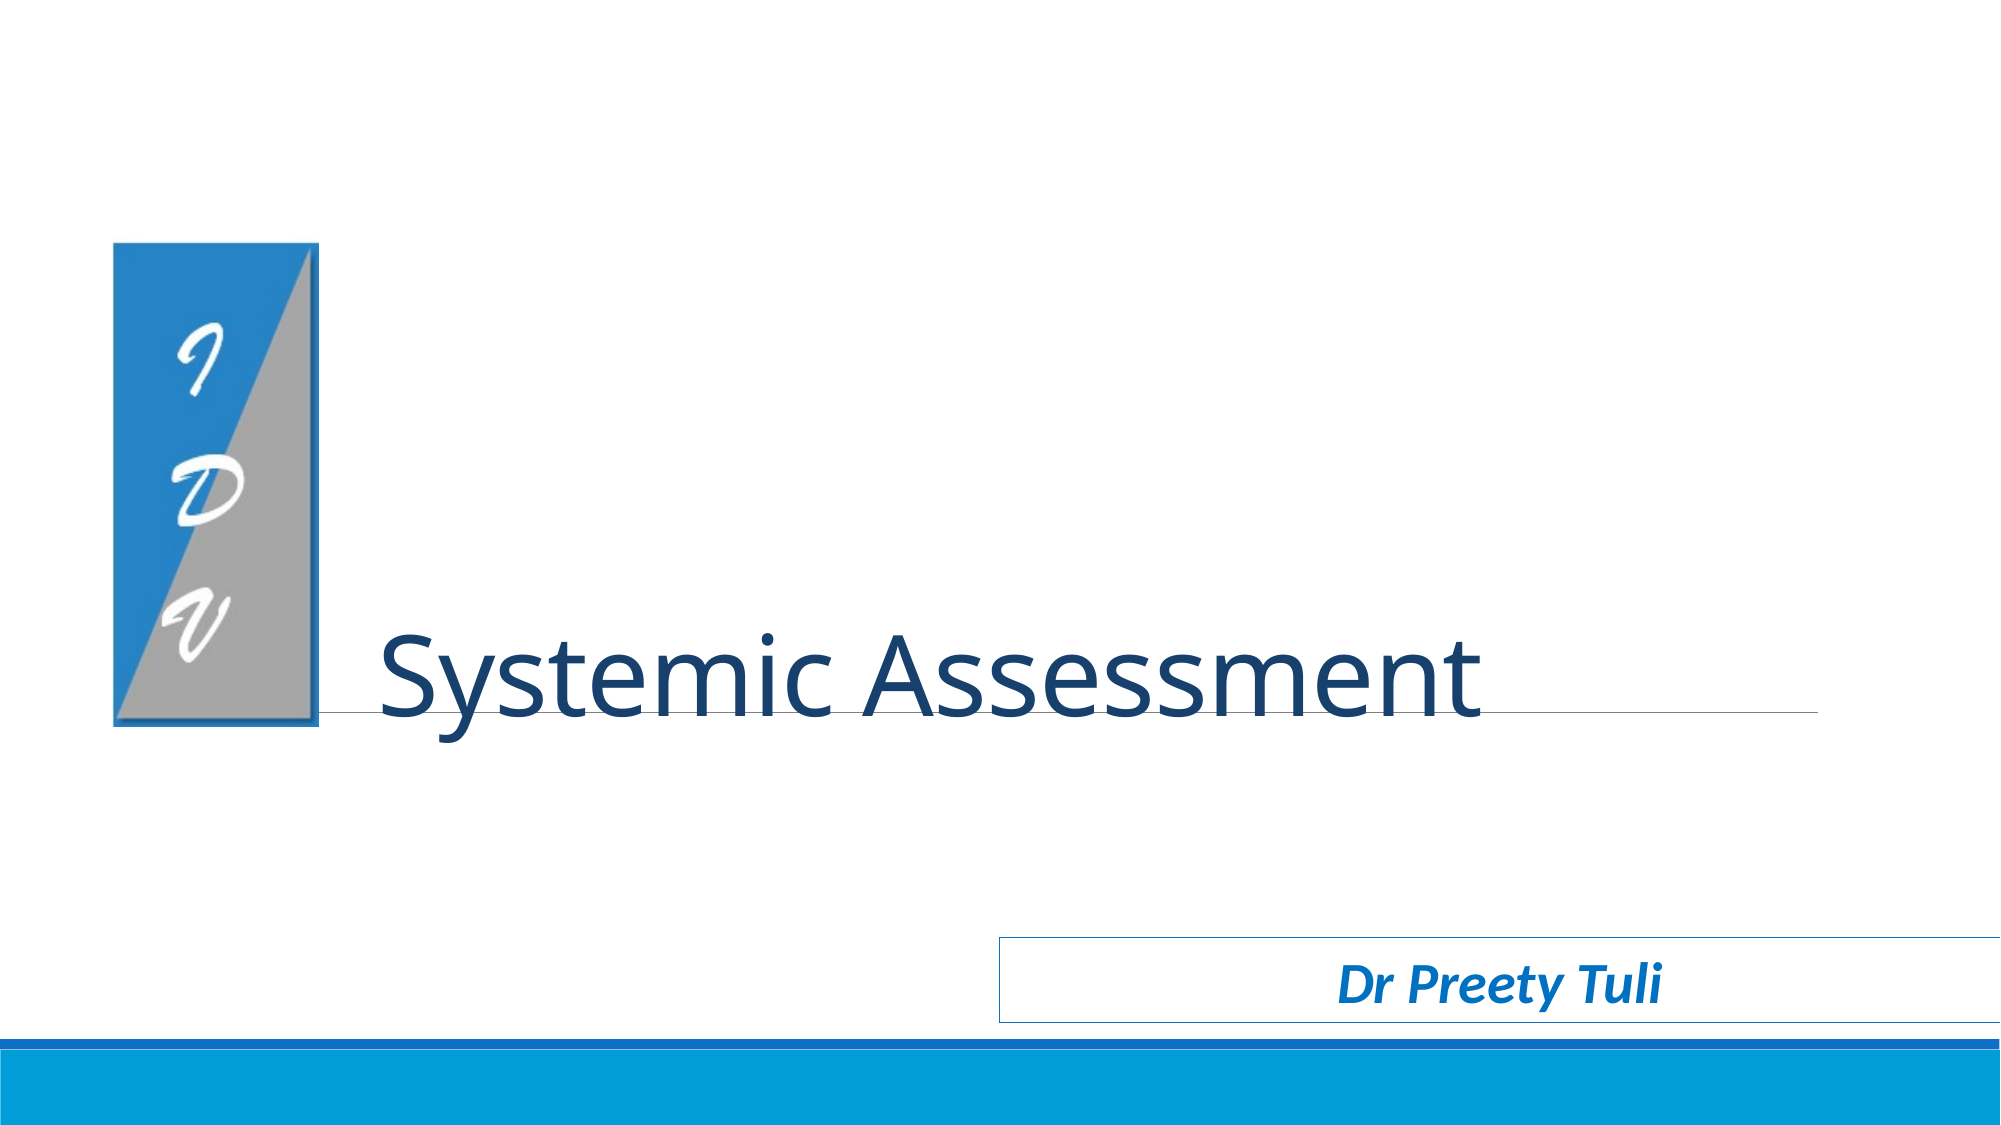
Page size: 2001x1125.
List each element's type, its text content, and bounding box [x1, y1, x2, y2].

picture [111, 236, 320, 728]
text_box Dr Preety Tuli [999, 937, 2000, 1023]
title Systemic Assessment [362, 337, 1638, 750]
